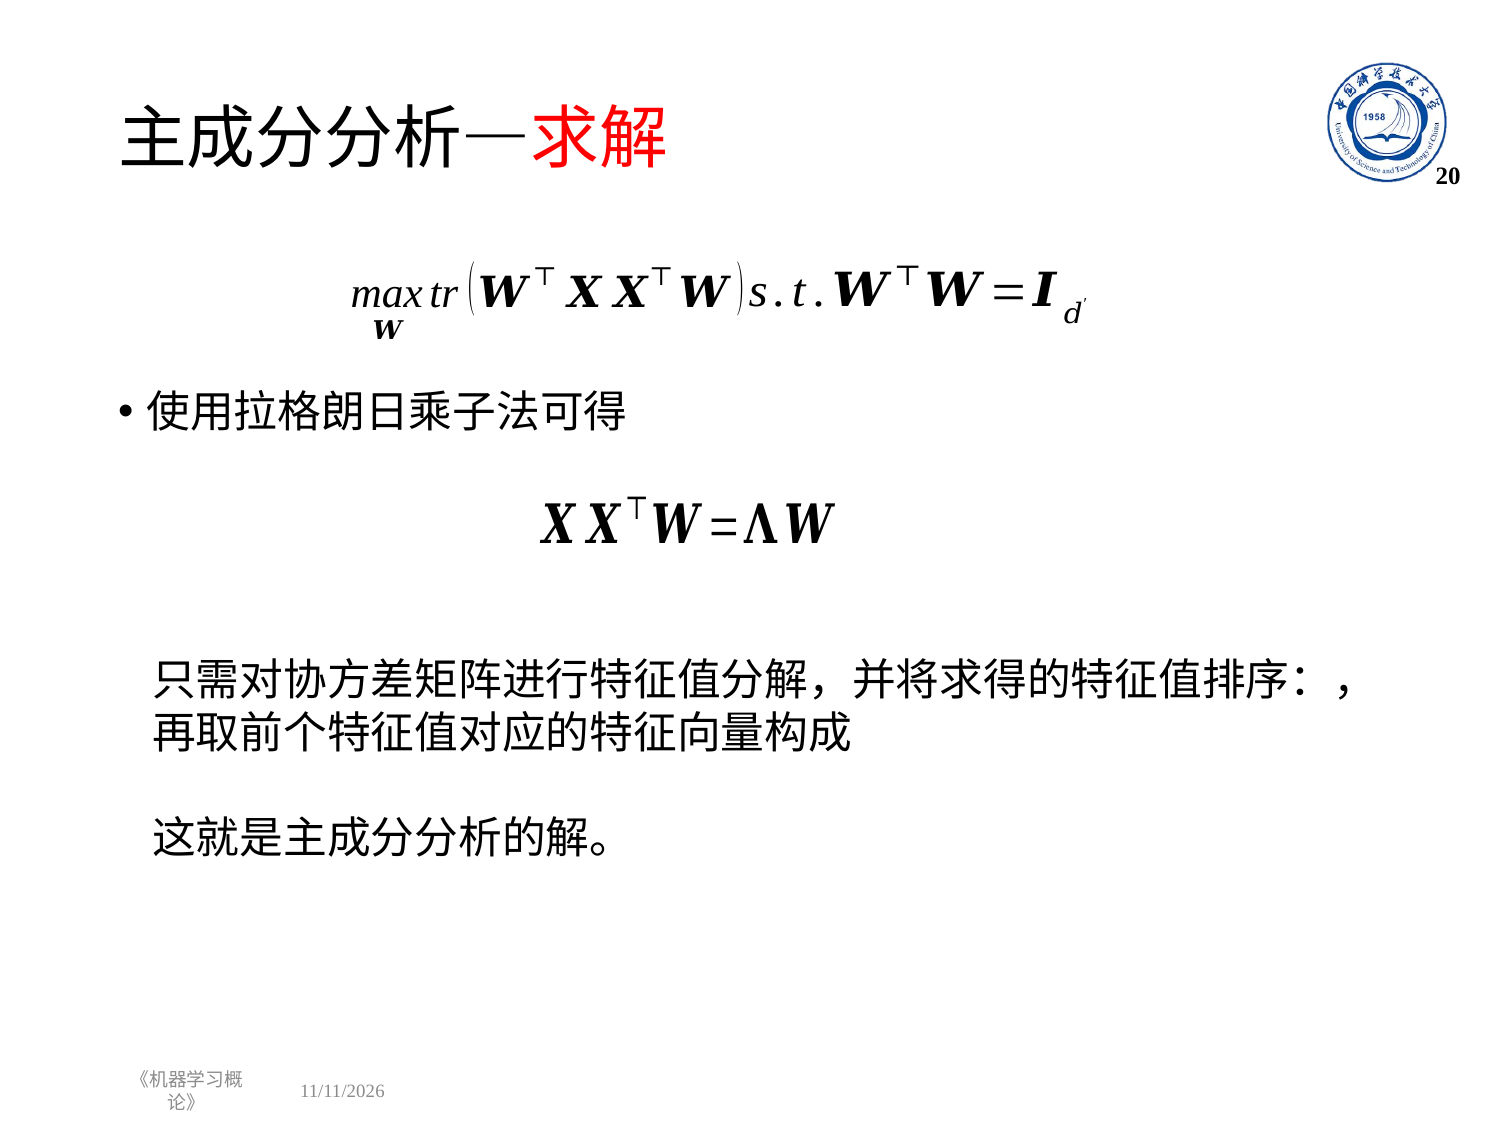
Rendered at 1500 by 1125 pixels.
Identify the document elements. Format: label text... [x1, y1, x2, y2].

list 使用拉格朗日乘子法可得 [103, 382, 1397, 1053]
slide_number 20 [1372, 144, 1476, 205]
footer 《机器学习概论》 [104, 1068, 270, 1113]
title 主成分分析—求解 [103, 59, 1397, 221]
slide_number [285, 1068, 422, 1113]
picture [1397, 59, 1450, 144]
